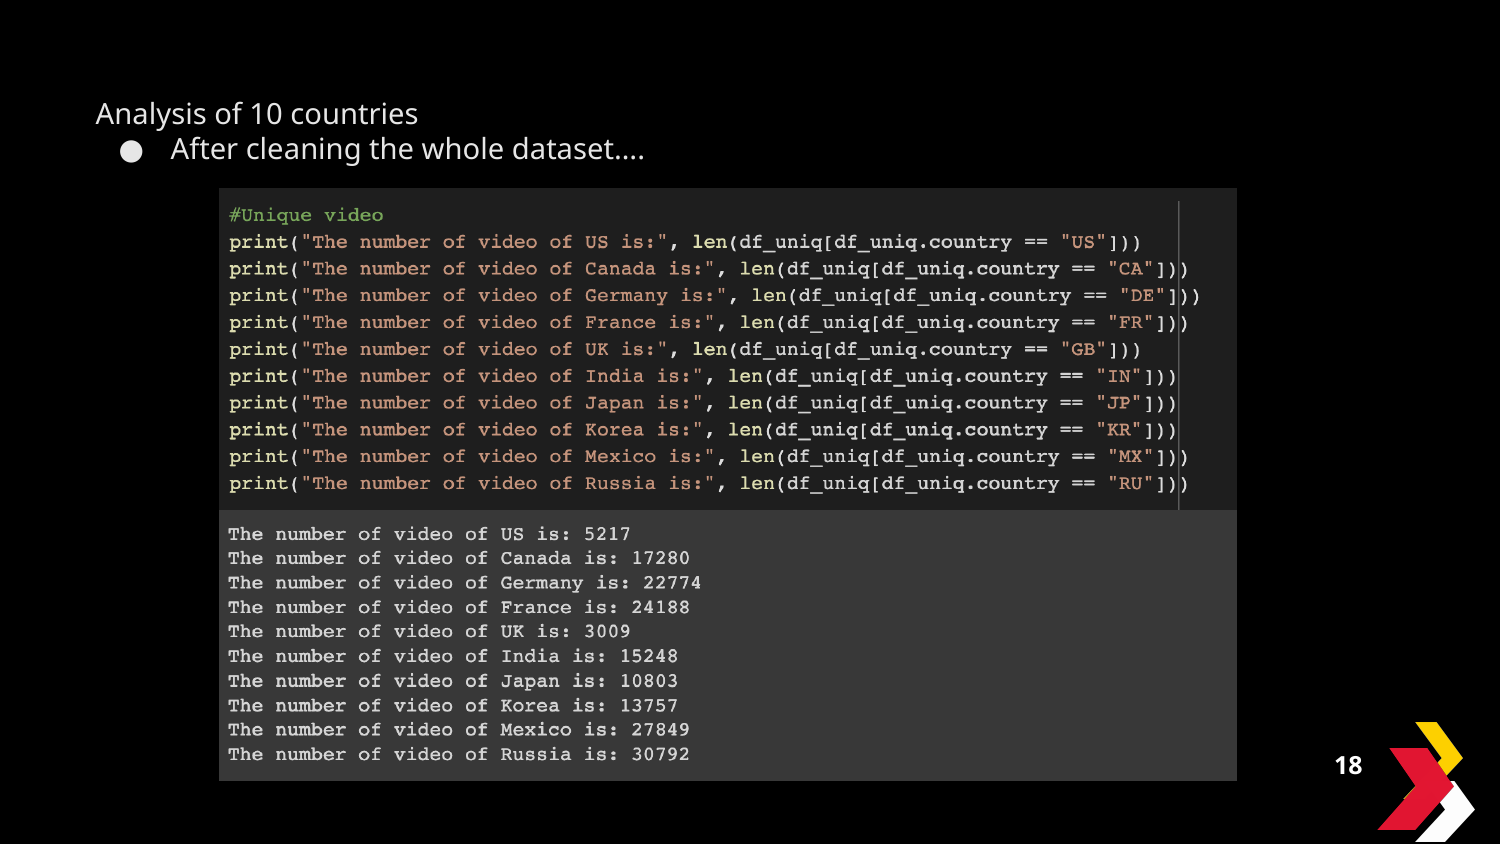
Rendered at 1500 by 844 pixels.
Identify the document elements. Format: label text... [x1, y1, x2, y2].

picture [1377, 722, 1475, 842]
text_box Analysis of 10 countries After cleaning the whole dataset…. [80, 80, 1376, 251]
picture [219, 188, 1237, 782]
